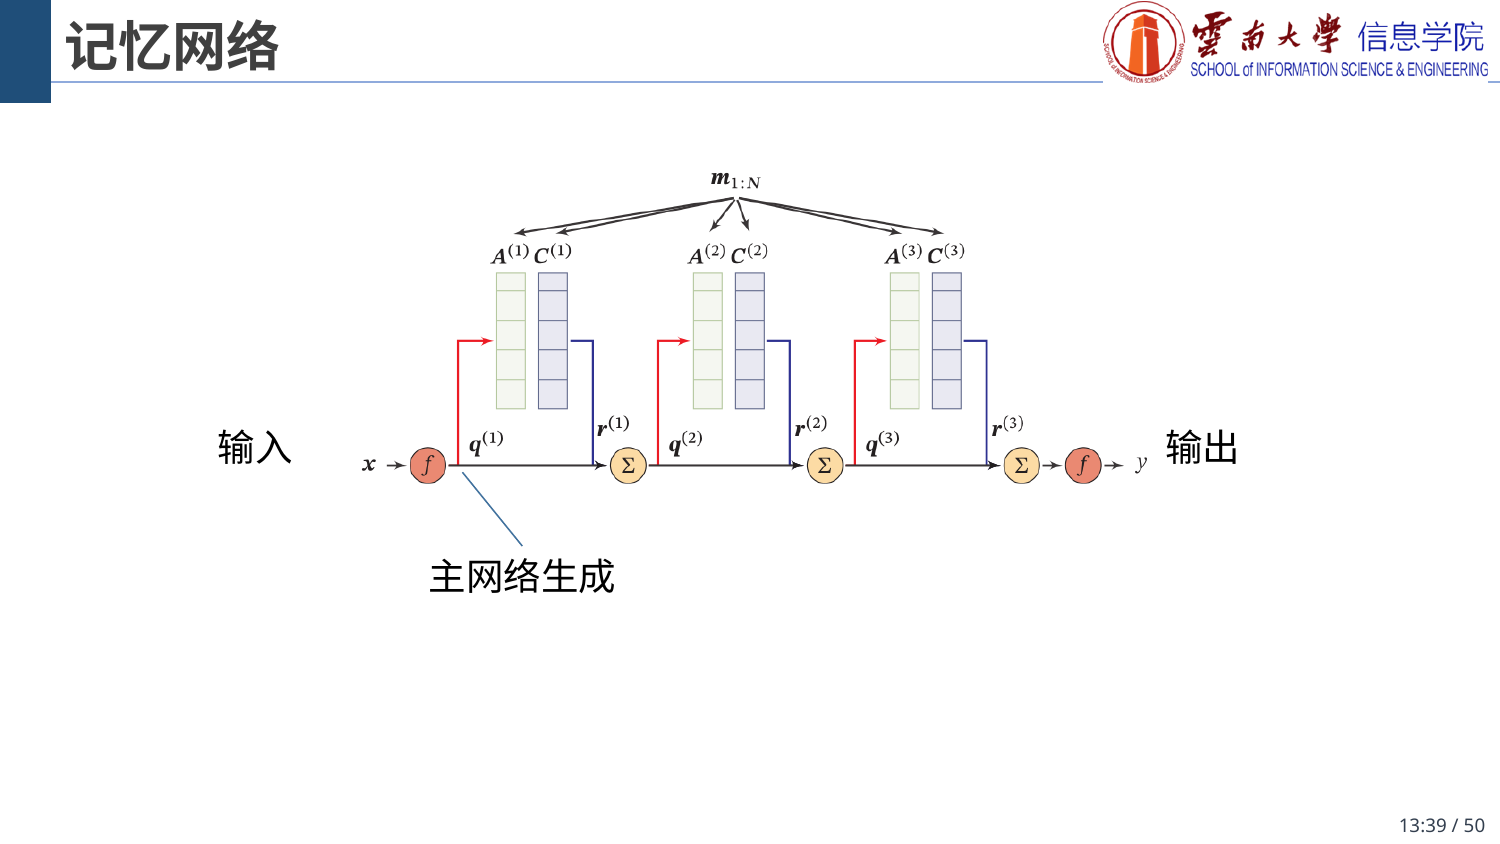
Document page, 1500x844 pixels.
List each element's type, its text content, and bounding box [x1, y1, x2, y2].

text_box 输出 [1189, 416, 1256, 477]
text_box 主网络生成 [413, 545, 631, 606]
title 记忆网络 [49, 10, 886, 85]
picture [317, 152, 1183, 493]
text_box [462, 471, 523, 547]
picture [1103, 1, 1488, 83]
text_box 输入 [203, 416, 308, 477]
